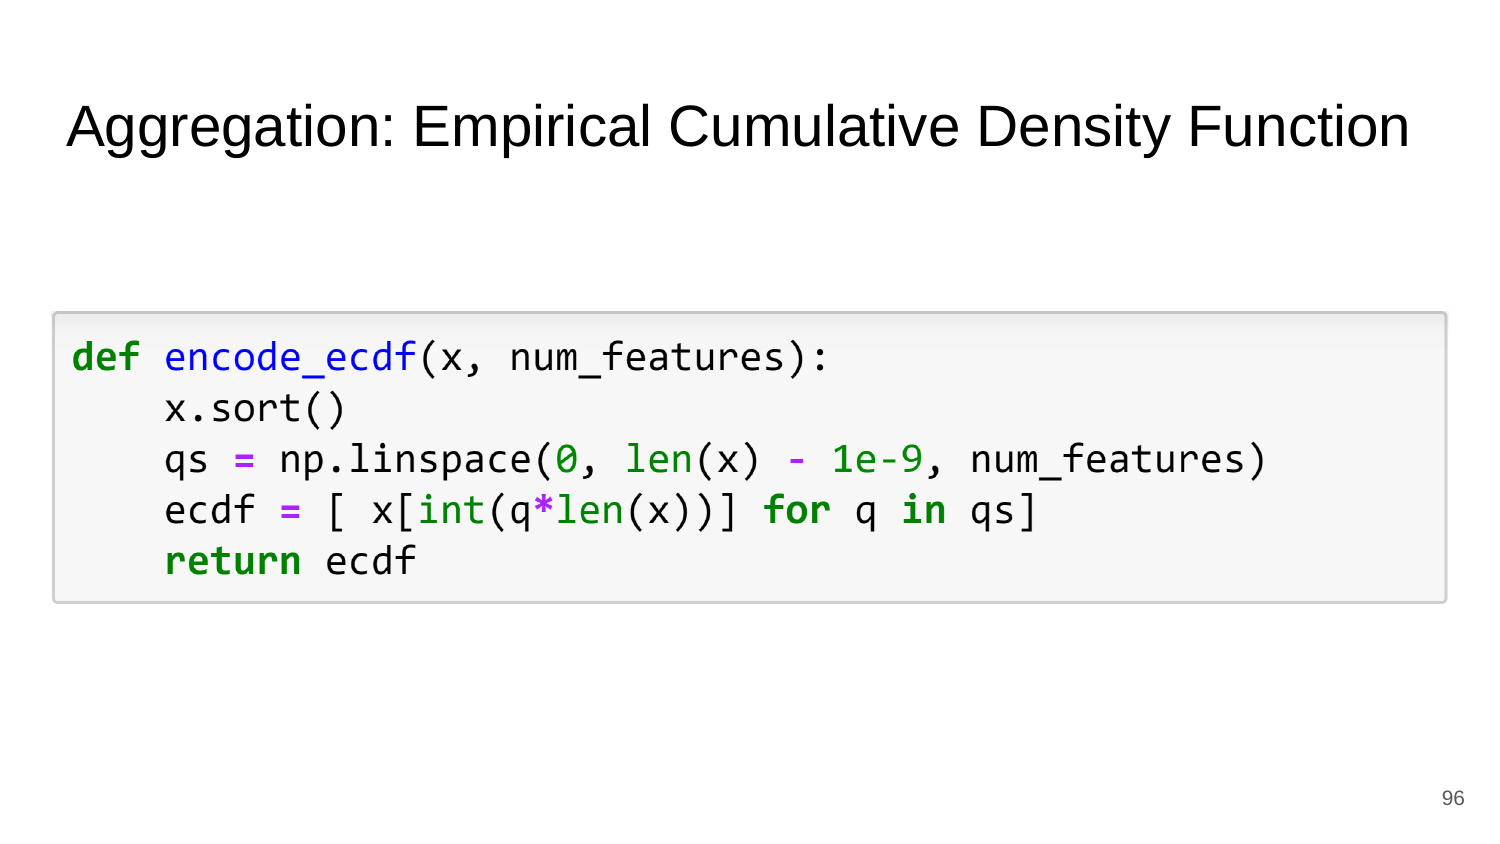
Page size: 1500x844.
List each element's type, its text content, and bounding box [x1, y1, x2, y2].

title Aggregation: Empirical Cumulative Density Function [51, 72, 1449, 167]
picture [50, 311, 1450, 606]
slide_number ‹#› [1389, 764, 1480, 830]
